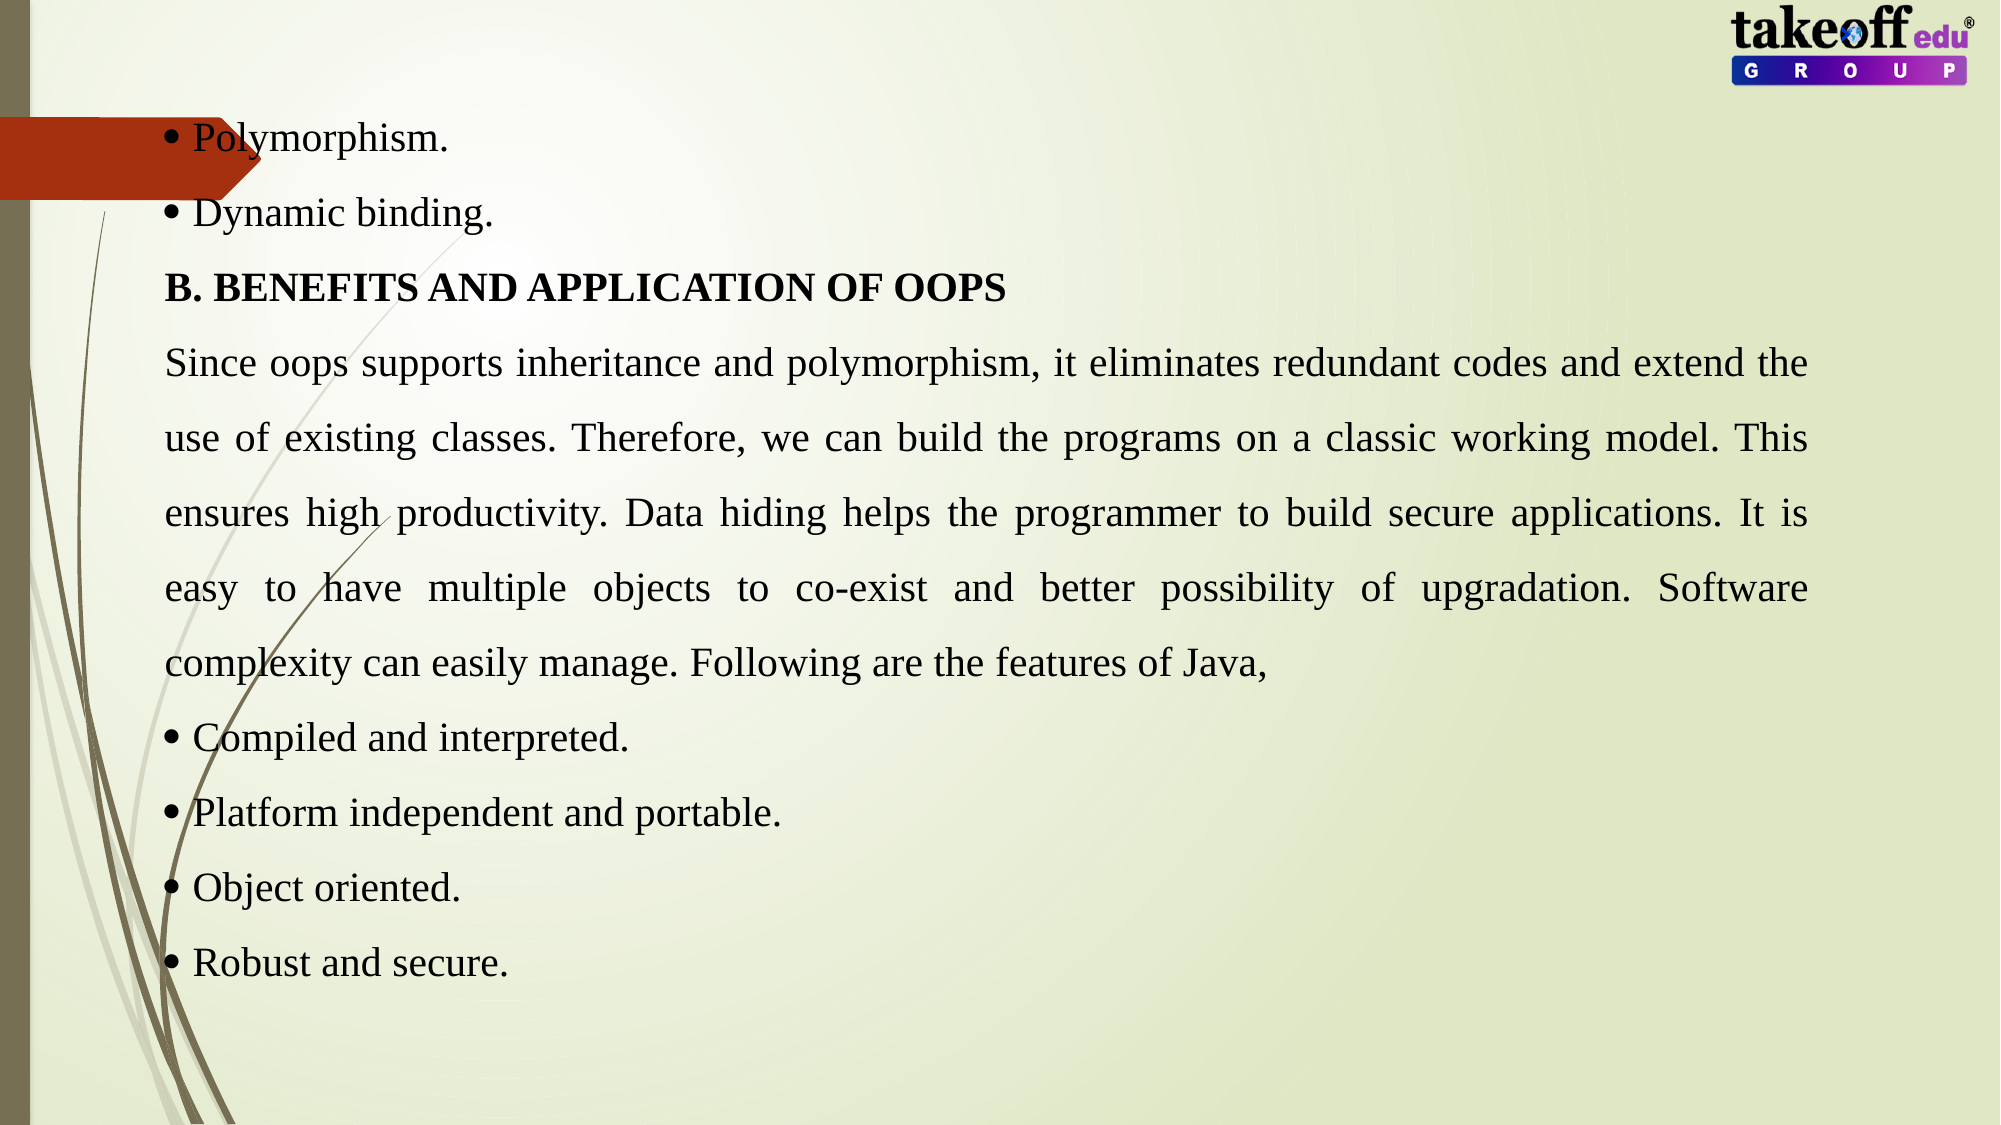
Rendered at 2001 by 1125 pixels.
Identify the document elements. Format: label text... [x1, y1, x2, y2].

picture [1727, 0, 1977, 97]
text_box  Polymorphism.  Dynamic binding. B. BENEFITS AND APPLICATION OF OOPS Since oops supports inheritance and polymorphism, it eliminates redundant codes and extend the use of existing classes. Therefore, we can build the programs on a classic working model. This ensures high productivity. Data hiding helps the programmer to build secure applications. It is easy to have multiple objects to co-exist and better possibility of upgradation. Software complexity can easily manage. Following are the features of Java,  Compiled and interpreted.  Platform independent and portable.  Object oriented.  Robust and secure. [149, 77, 1825, 992]
